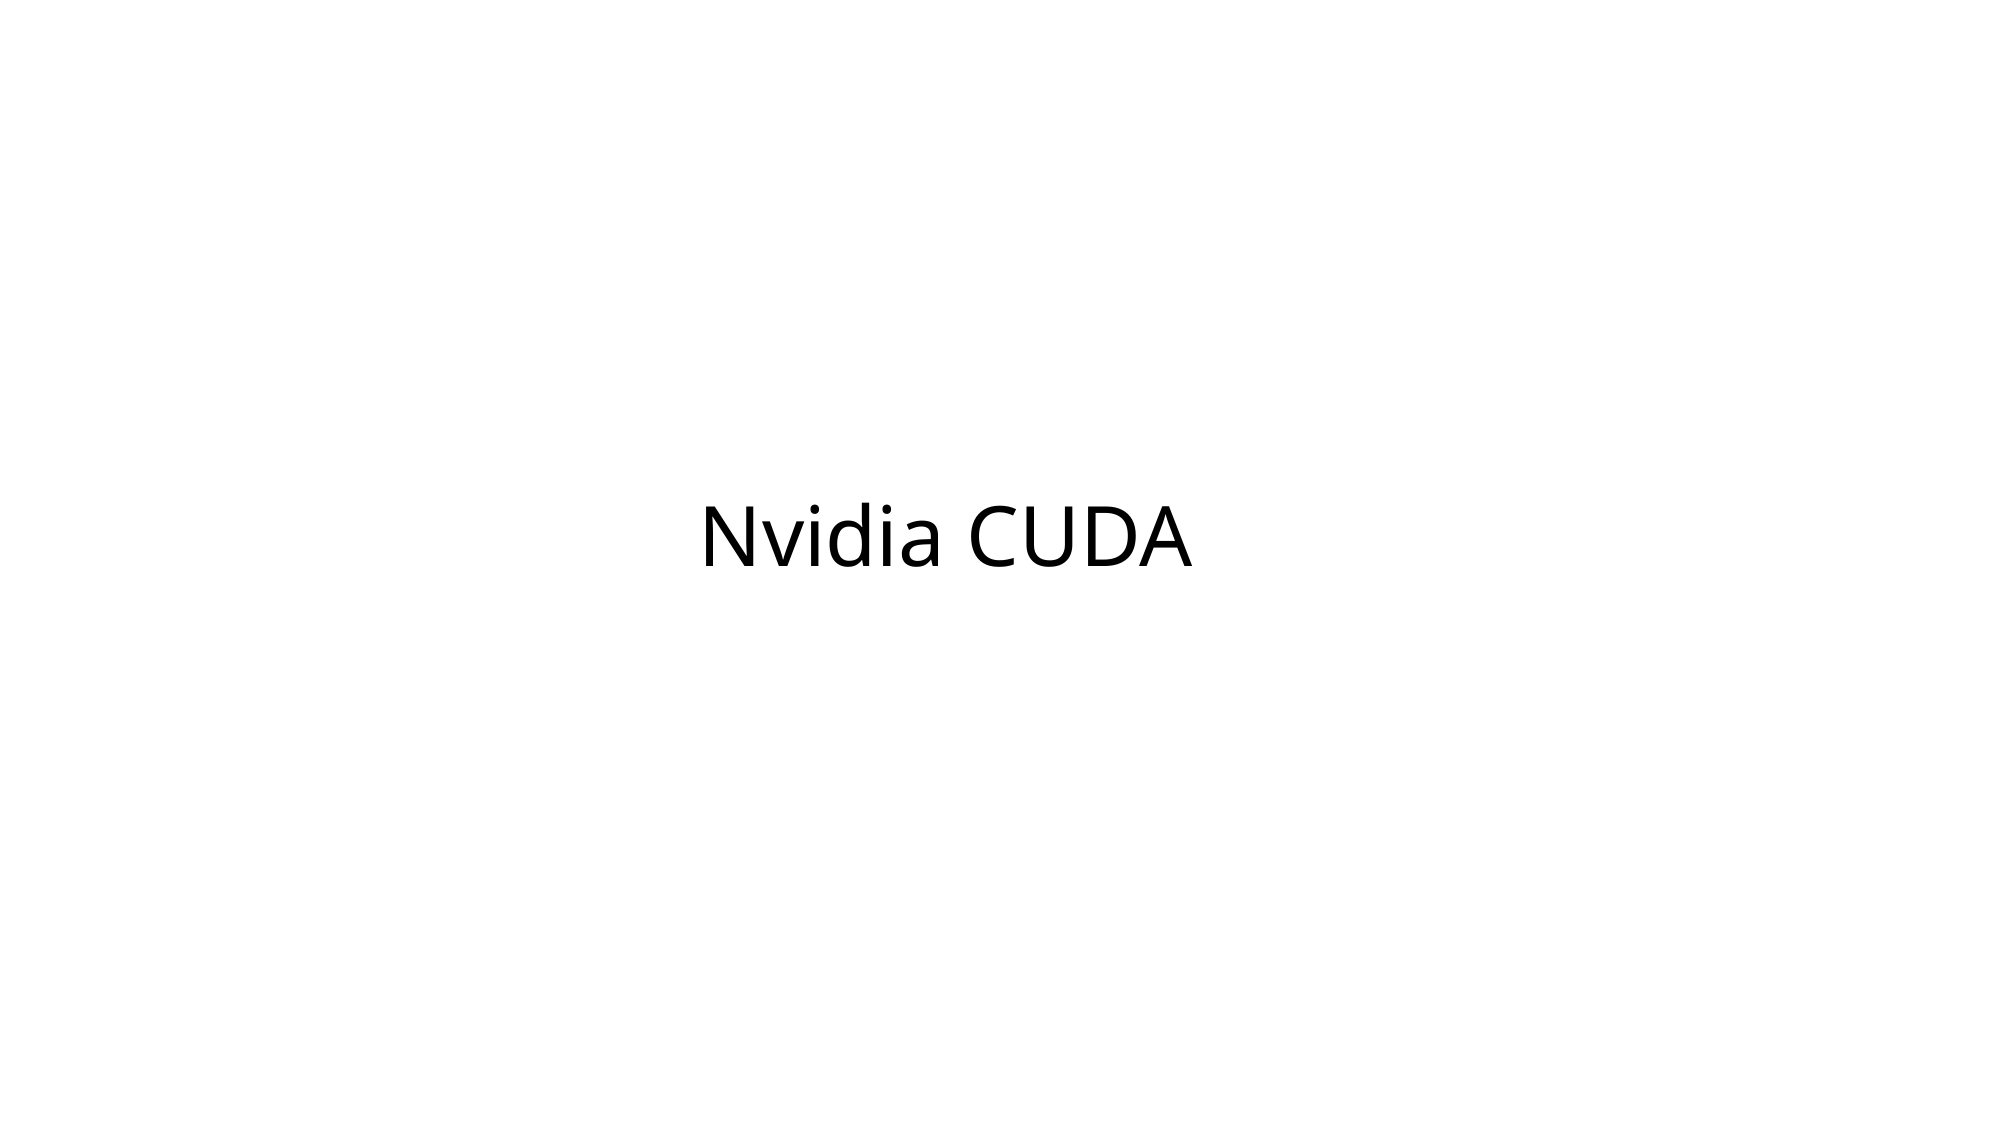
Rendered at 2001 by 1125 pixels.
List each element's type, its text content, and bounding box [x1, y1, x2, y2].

list Nvidia CUDA [699, 484, 1404, 626]
